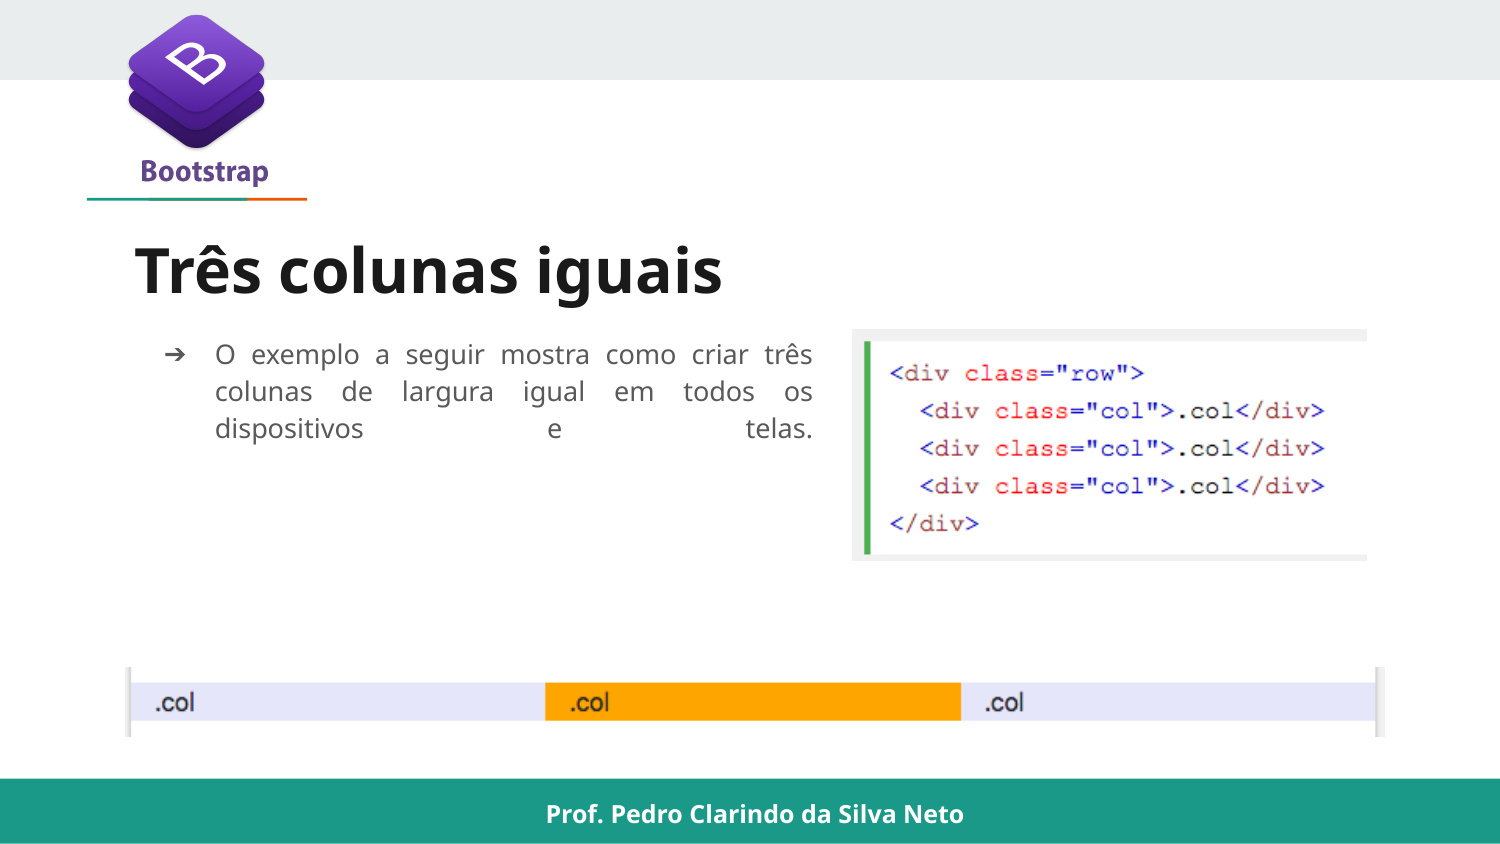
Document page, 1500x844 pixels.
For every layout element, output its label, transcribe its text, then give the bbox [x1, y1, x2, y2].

picture [852, 328, 1367, 561]
text_box [0, 778, 1500, 844]
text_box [99, 10, 306, 212]
title Prof. Pedro Clarindo da Silva Neto [10, 794, 1500, 844]
picture [125, 667, 1386, 737]
list O exemplo a seguir mostra como criar três colunas de largura igual em todos os dispositivos e telas. [124, 317, 828, 666]
title Três colunas iguais [119, 216, 1500, 305]
